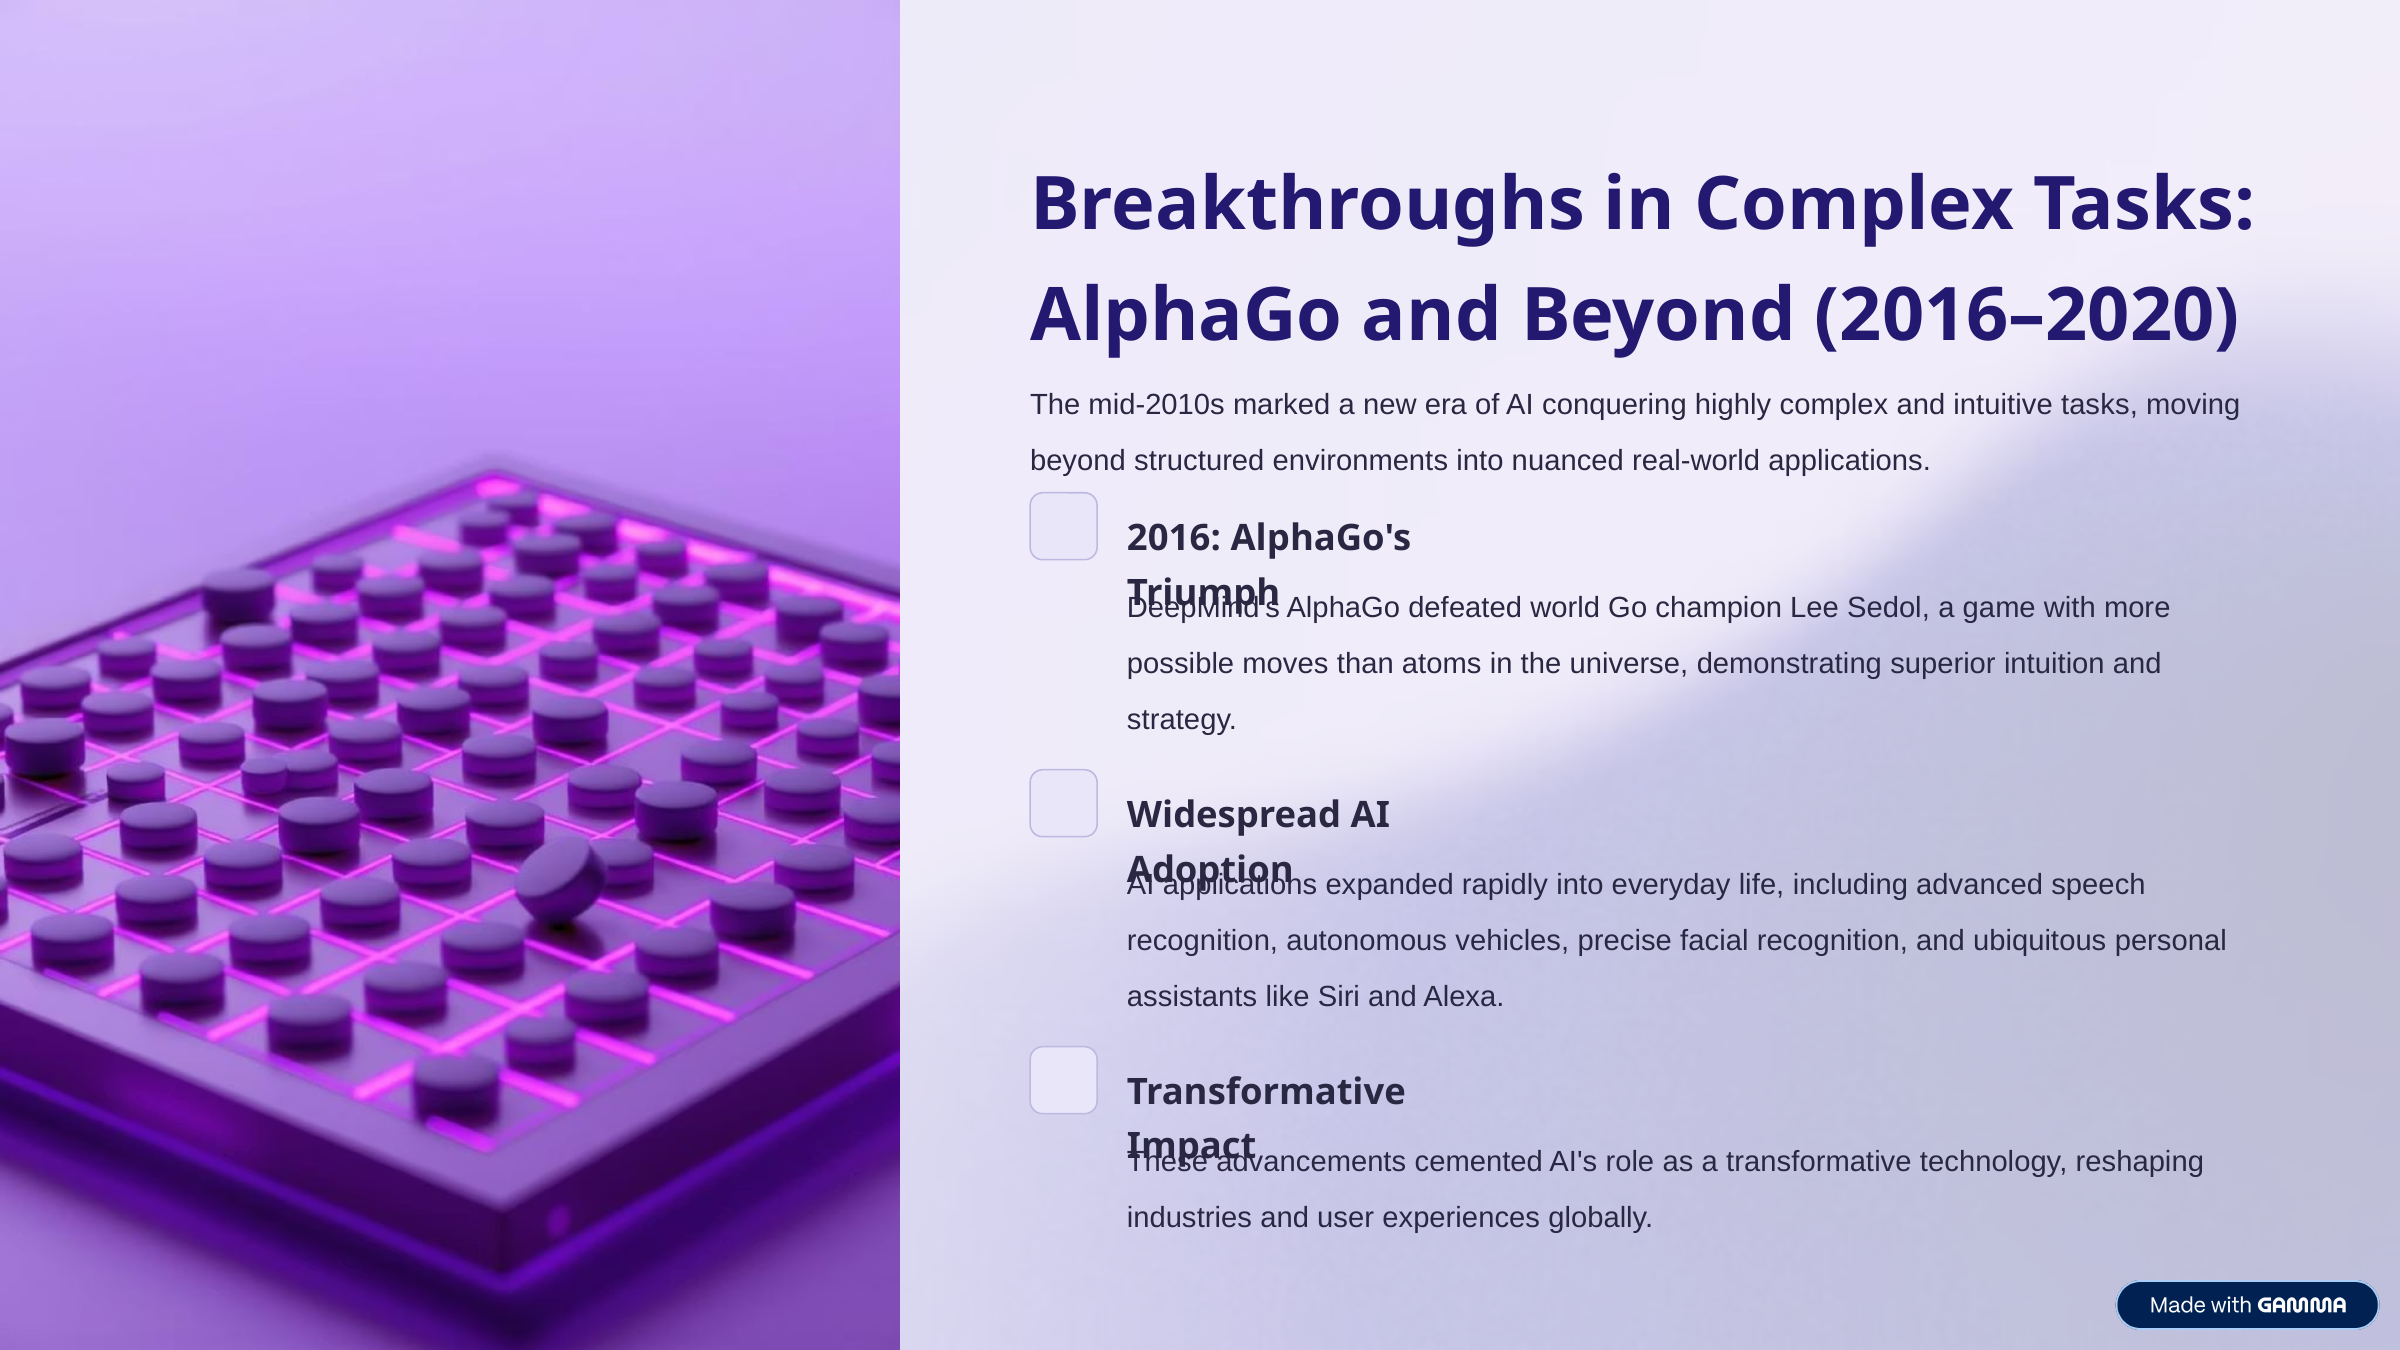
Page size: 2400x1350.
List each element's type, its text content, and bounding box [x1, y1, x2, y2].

text_box These advancements cemented AI's role as a transformative technology, reshaping industries and user experiences globally. [1126, 1121, 2270, 1217]
text_box 2016: AlphaGo's Triumph [1126, 503, 1557, 550]
text_box Widespread AI Adoption [1126, 779, 1551, 827]
text_box AI applications expanded rapidly into everyday life, including advanced speech recognition, autonomous vehicles, precise facial recognition, and ubiquitous personal assistants like Siri and Alexa. [1126, 844, 2270, 988]
picture [2106, 1271, 2389, 1339]
text_box Breakthroughs in Complex Tasks: AlphaGo and Beyond (2016–2020) [1030, 133, 2270, 320]
text_box [1030, 492, 1098, 560]
text_box [1030, 769, 1098, 837]
picture [0, 0, 901, 1350]
text_box DeepMind's AlphaGo defeated world Go champion Lee Sedol, a game with more possible moves than atoms in the universe, demonstrating superior intuition and strategy. [1126, 567, 2270, 711]
text_box The mid-2010s marked a new era of AI conquering highly complex and intuitive tasks, moving beyond structured environments into nuanced real-world applications. [1030, 364, 2270, 460]
text_box [1030, 1046, 1098, 1114]
text_box Transformative Impact [1126, 1056, 1530, 1104]
